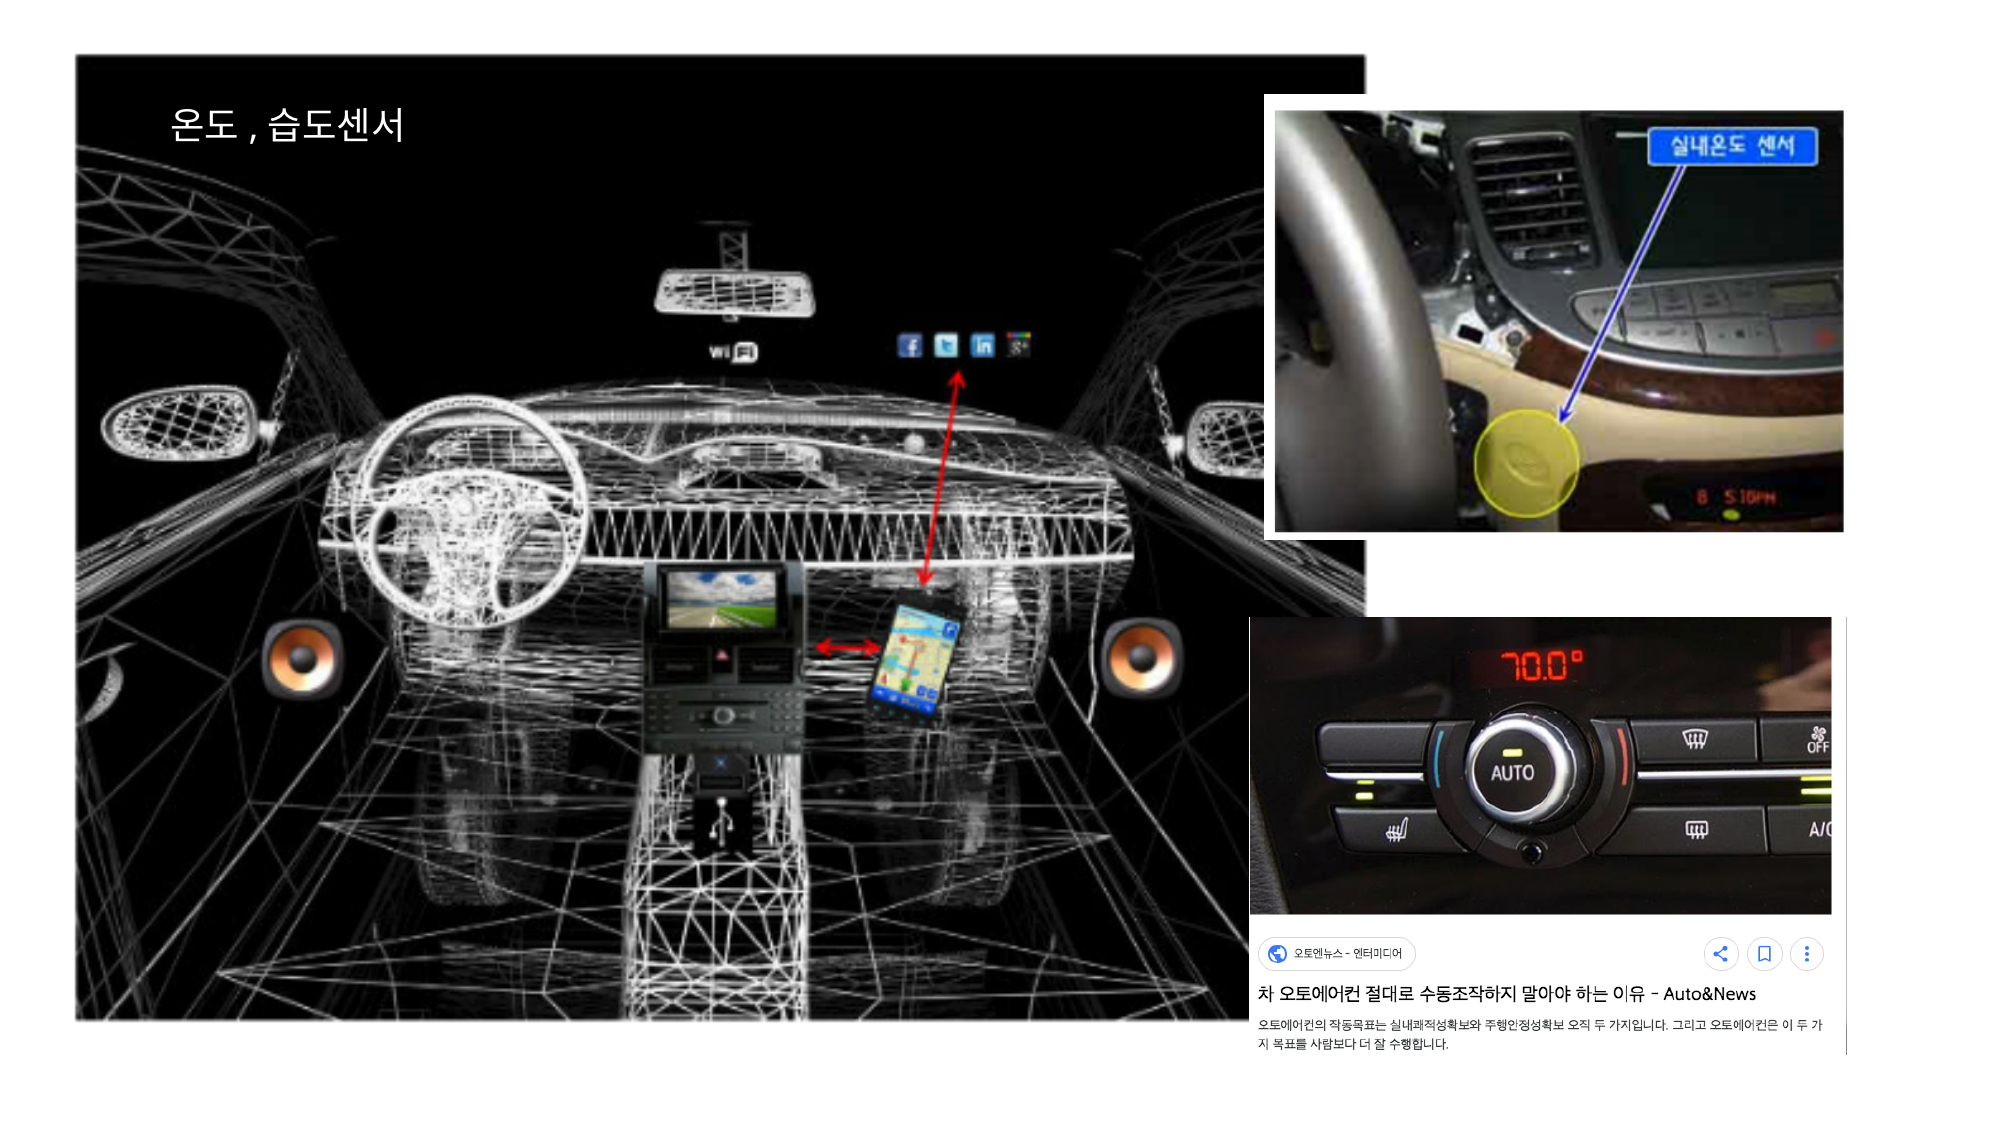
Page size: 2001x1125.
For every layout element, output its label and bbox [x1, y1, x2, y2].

picture [66, 50, 1847, 1055]
